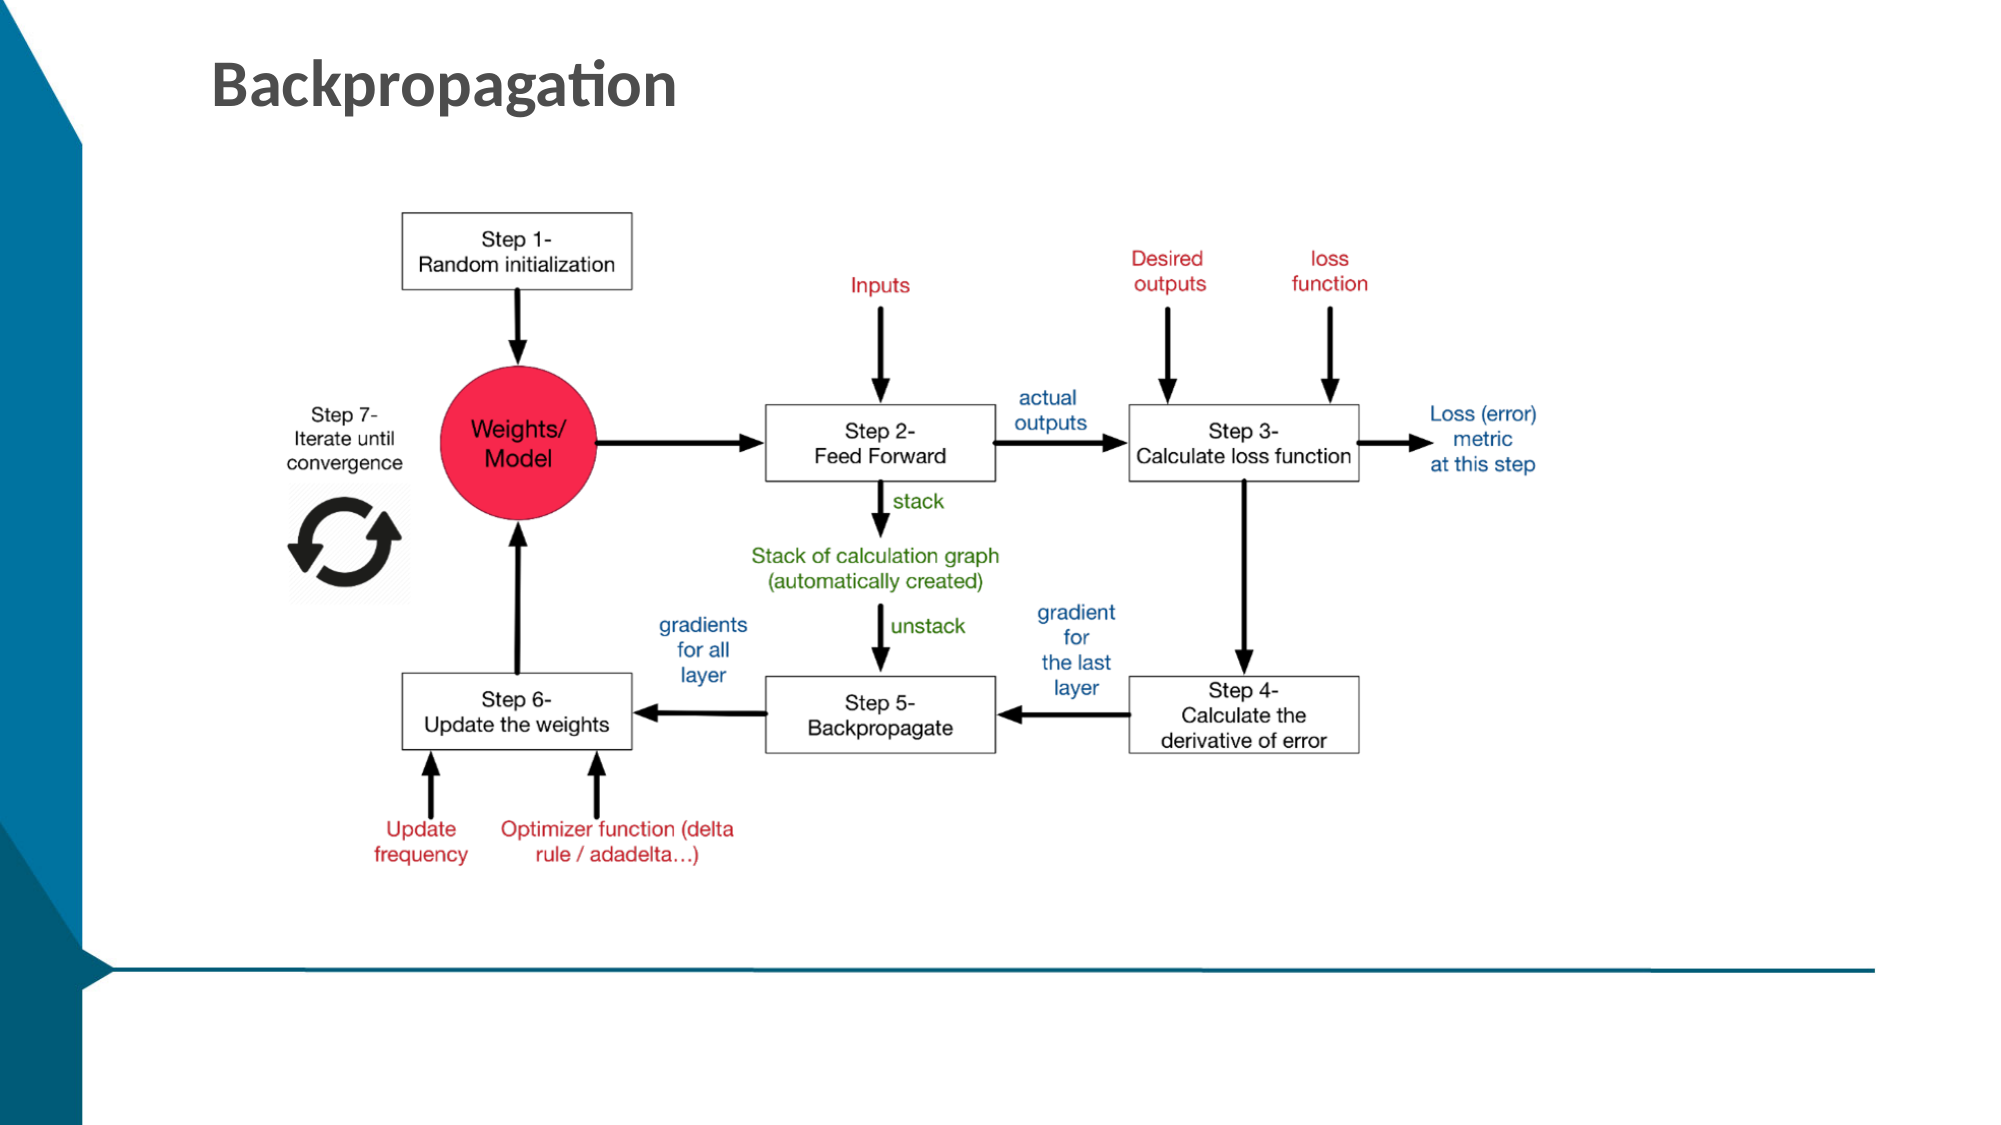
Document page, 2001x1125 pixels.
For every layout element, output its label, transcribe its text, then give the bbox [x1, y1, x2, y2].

title Backpropagation [196, 37, 1816, 133]
picture [4, 0, 2001, 1125]
